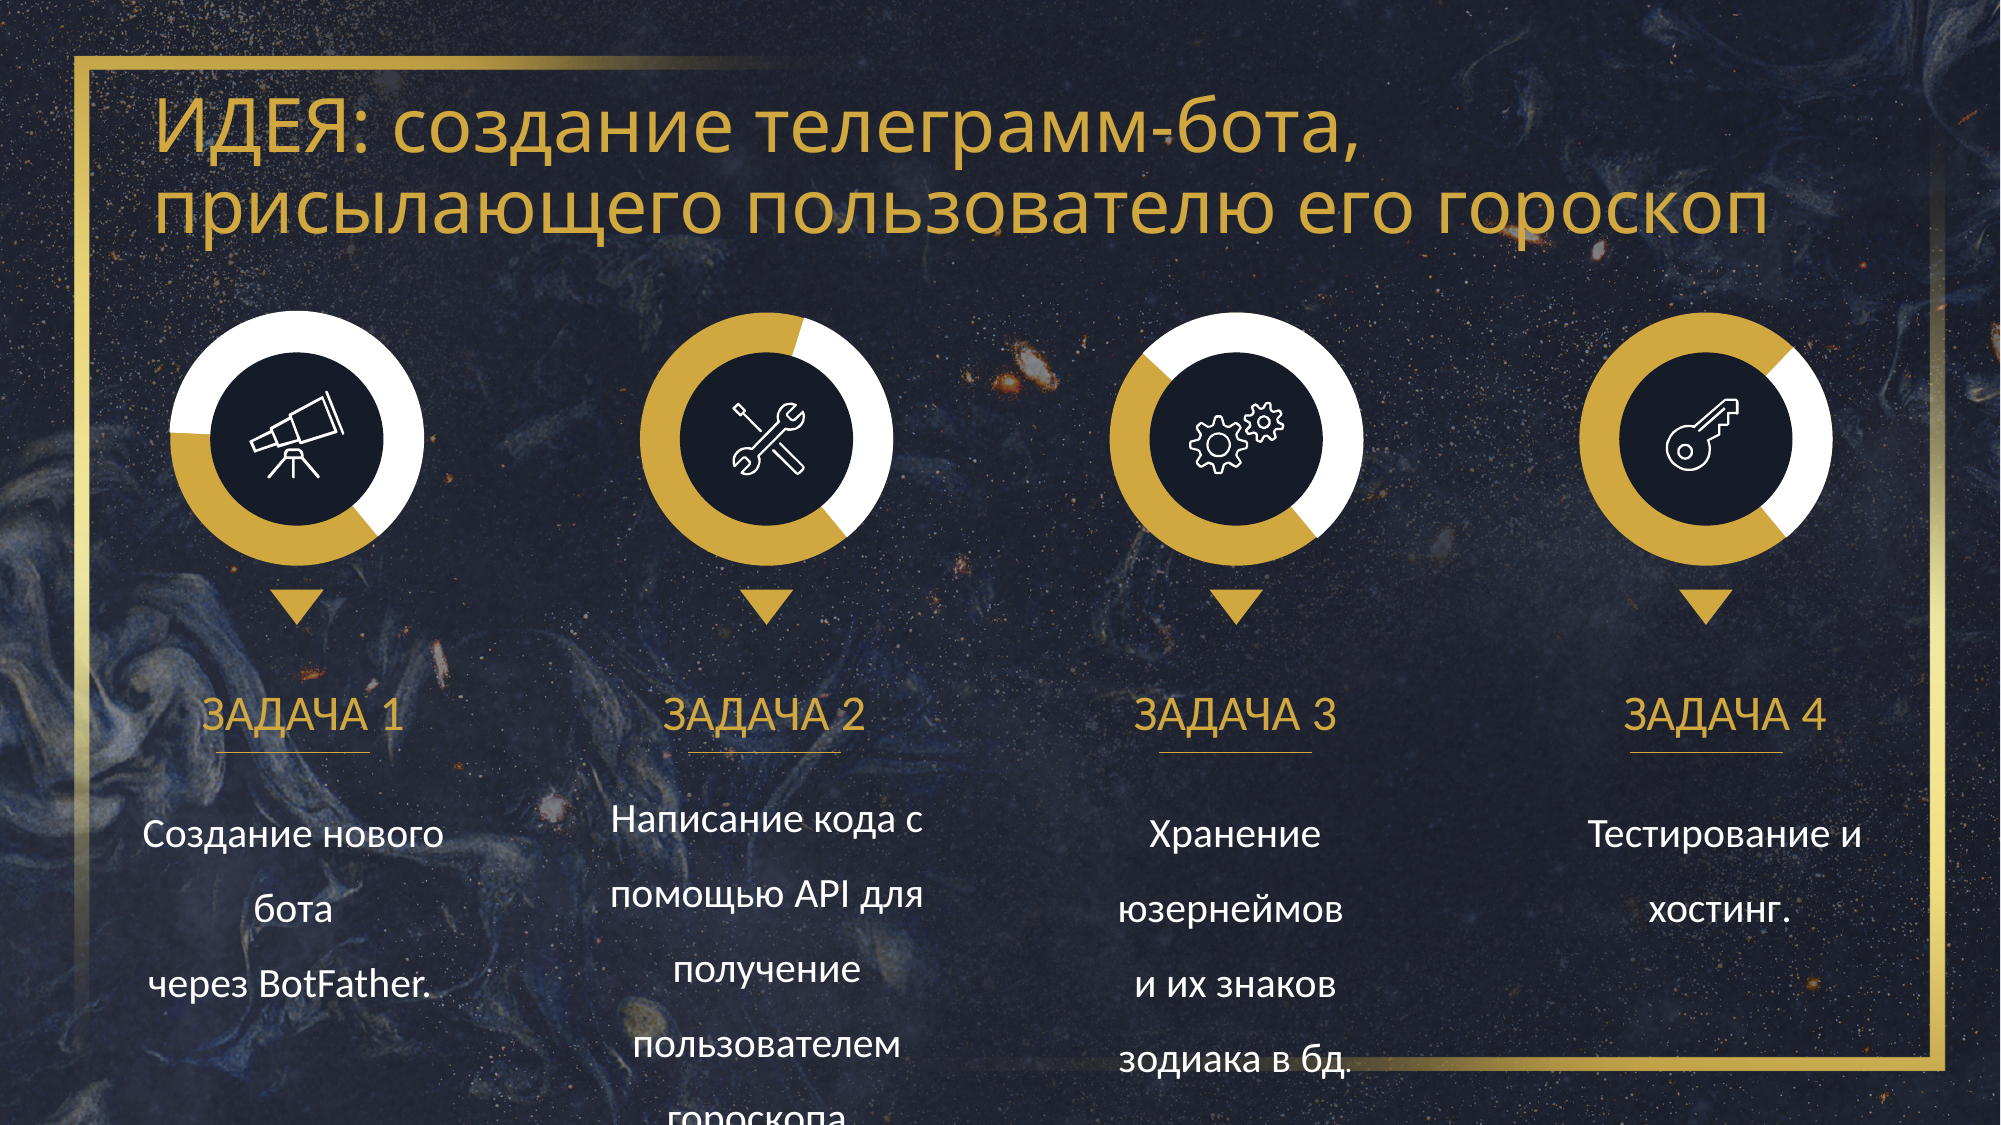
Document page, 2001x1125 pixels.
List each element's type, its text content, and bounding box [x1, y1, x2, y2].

picture [0, 0, 2001, 1125]
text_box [121, 680, 485, 1008]
text_box [1676, 588, 1735, 627]
title ИДЕЯ: создание телеграмм-бота, присылающего пользователю его гороскоп [137, 59, 1863, 278]
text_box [1553, 680, 1897, 933]
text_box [1577, 311, 1833, 567]
text_box [1207, 588, 1266, 627]
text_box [1108, 312, 1364, 568]
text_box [638, 311, 894, 567]
text_box [267, 588, 326, 627]
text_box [1082, 680, 1389, 1084]
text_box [534, 680, 1000, 1125]
text_box [737, 588, 796, 627]
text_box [169, 310, 425, 566]
